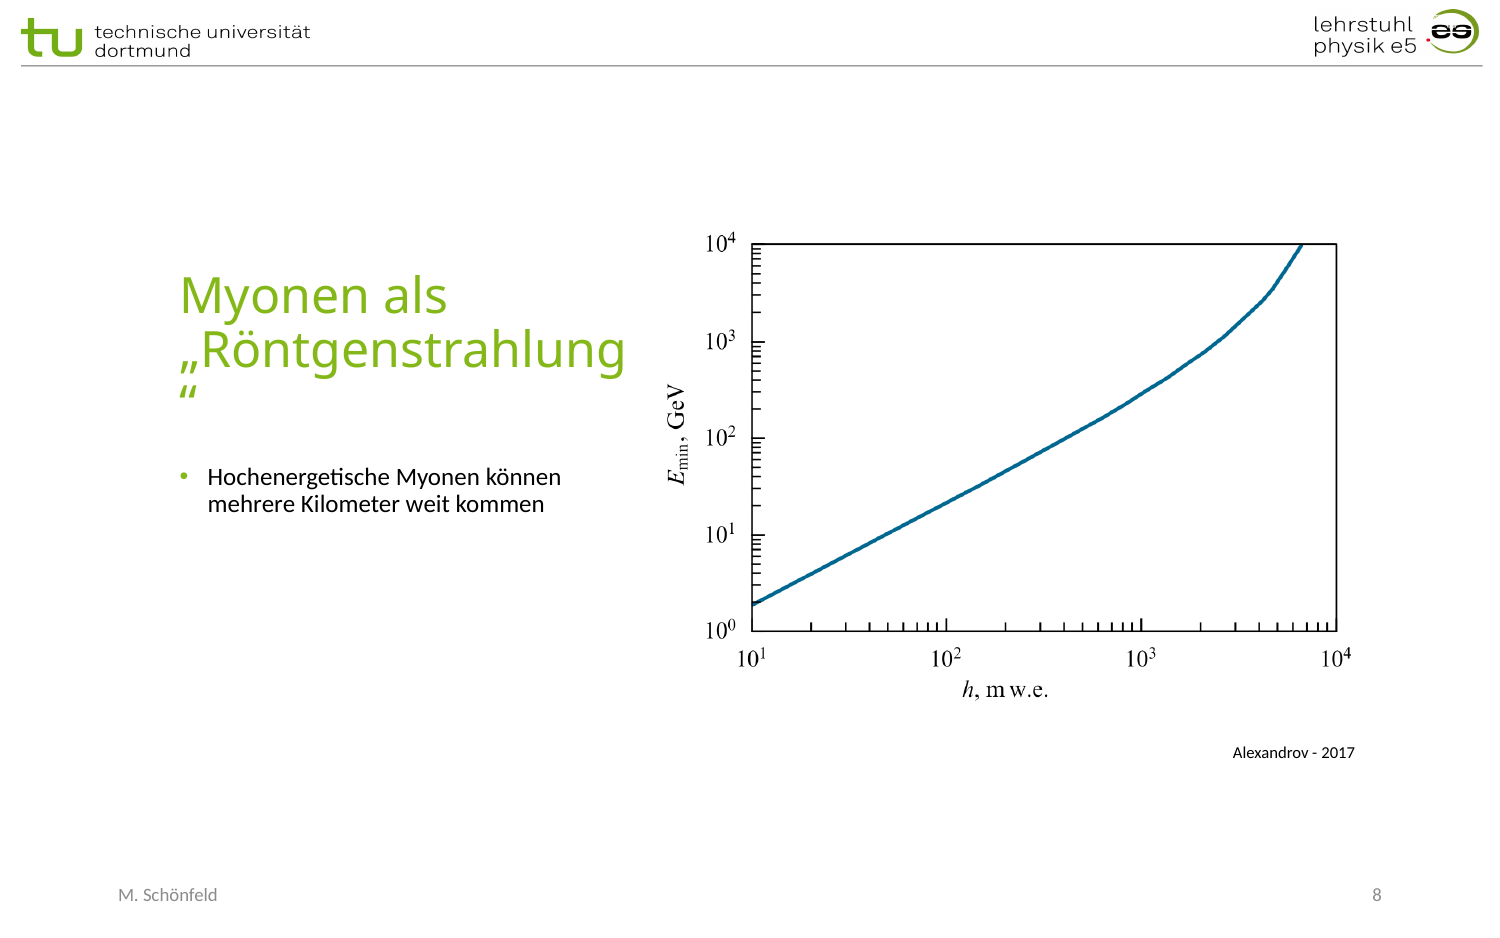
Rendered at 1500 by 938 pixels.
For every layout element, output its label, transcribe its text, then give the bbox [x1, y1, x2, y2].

picture [21, 18, 310, 57]
picture [1315, 9, 1479, 57]
title Myonen als „Röntgenstrahlung“ [164, 220, 637, 440]
slide_number M. Schönfeld [103, 868, 441, 919]
text_box Alexandrov - 2017 [1218, 734, 1371, 770]
slide_number 8 [1059, 868, 1397, 919]
list Hochenergetische Myonen können mehrere Kilometer weit kommen [164, 456, 649, 938]
picture [637, 210, 1398, 726]
